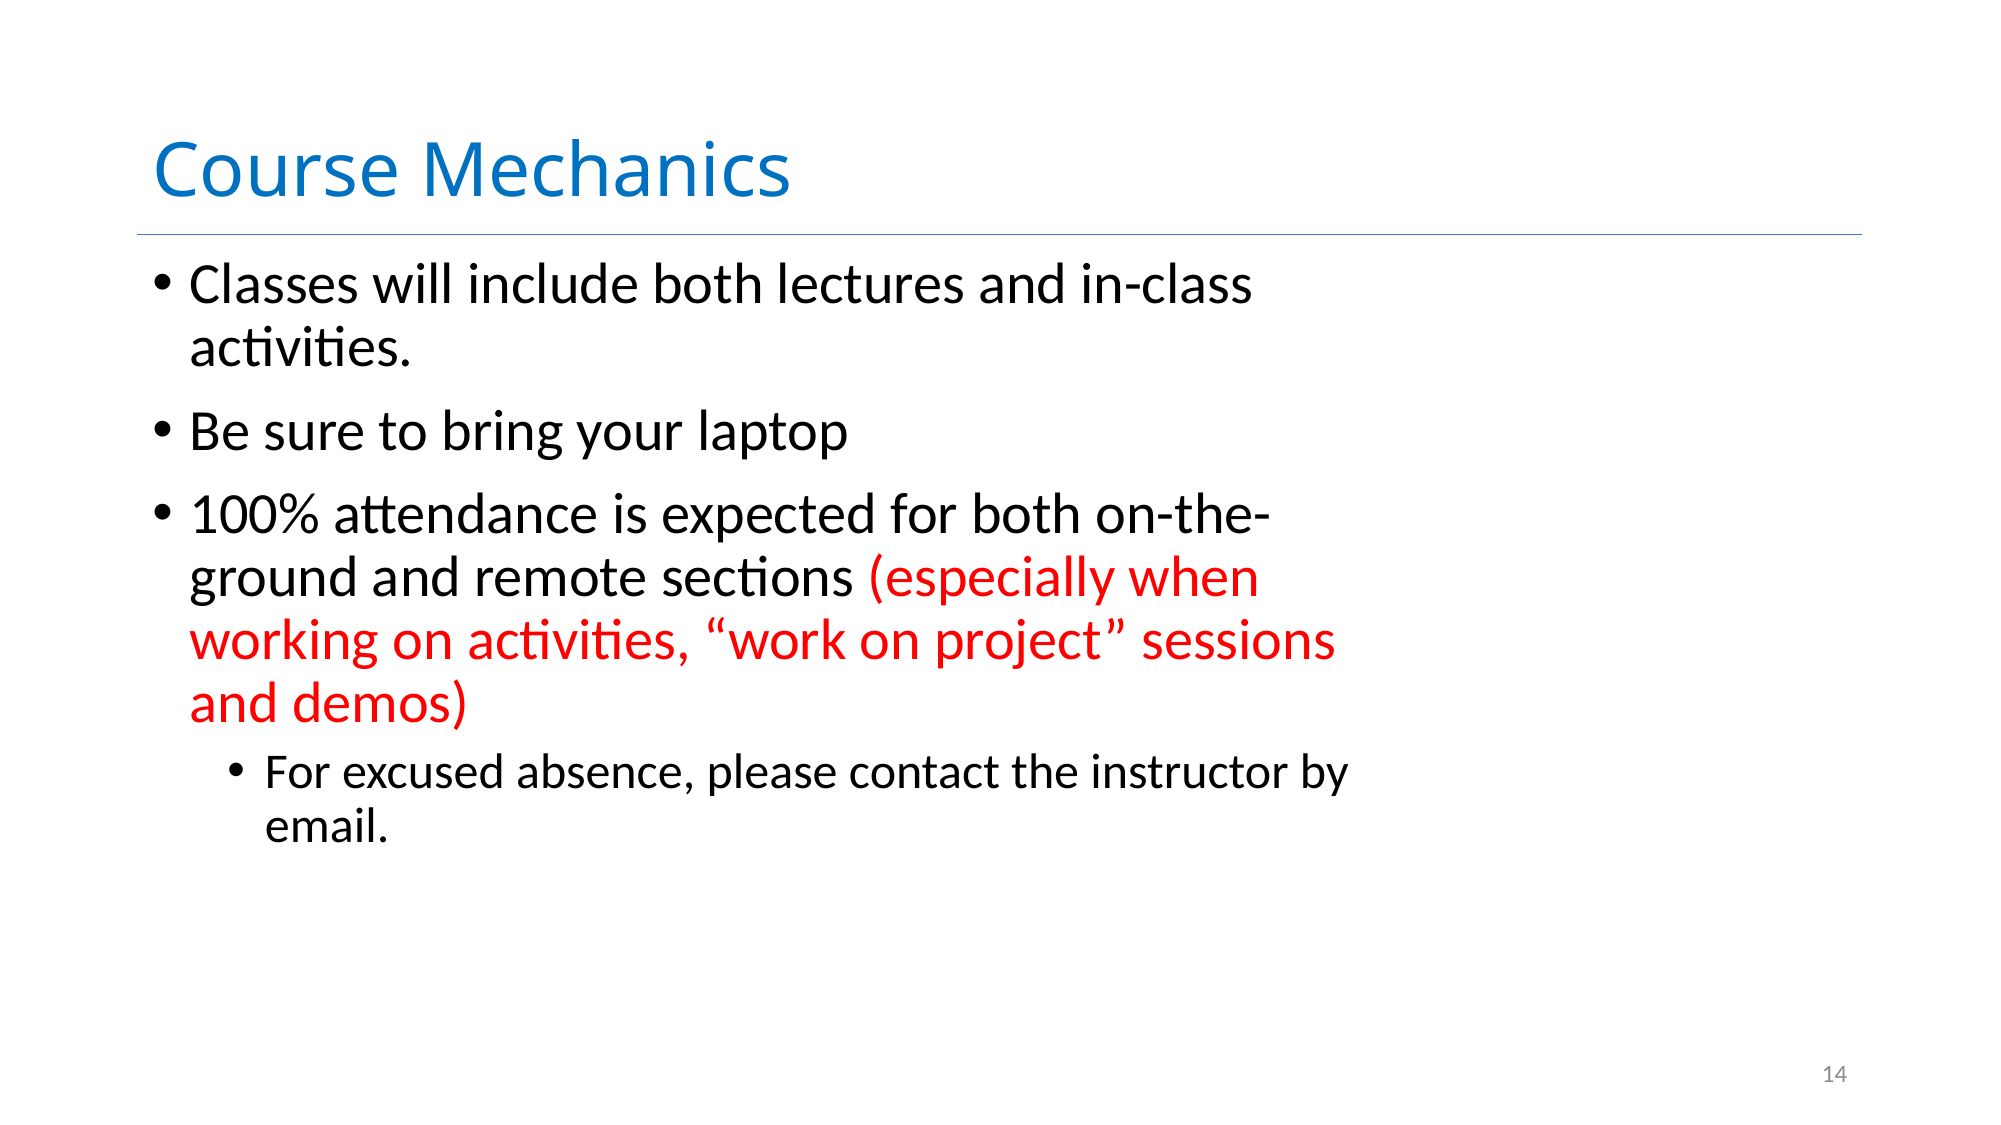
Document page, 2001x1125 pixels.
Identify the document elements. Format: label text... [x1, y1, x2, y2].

title Course Mechanics [137, 3, 1863, 221]
list Classes will include both lectures and in-class activities. Be sure to bring your laptop 100% attendance is expected for both on-the-ground and remote sections (especially when working on activities, “work on project” sessions and demos) For excused absence, please contact the instructor by email. [137, 246, 1432, 960]
slide_number 14 [1412, 1042, 1863, 1103]
